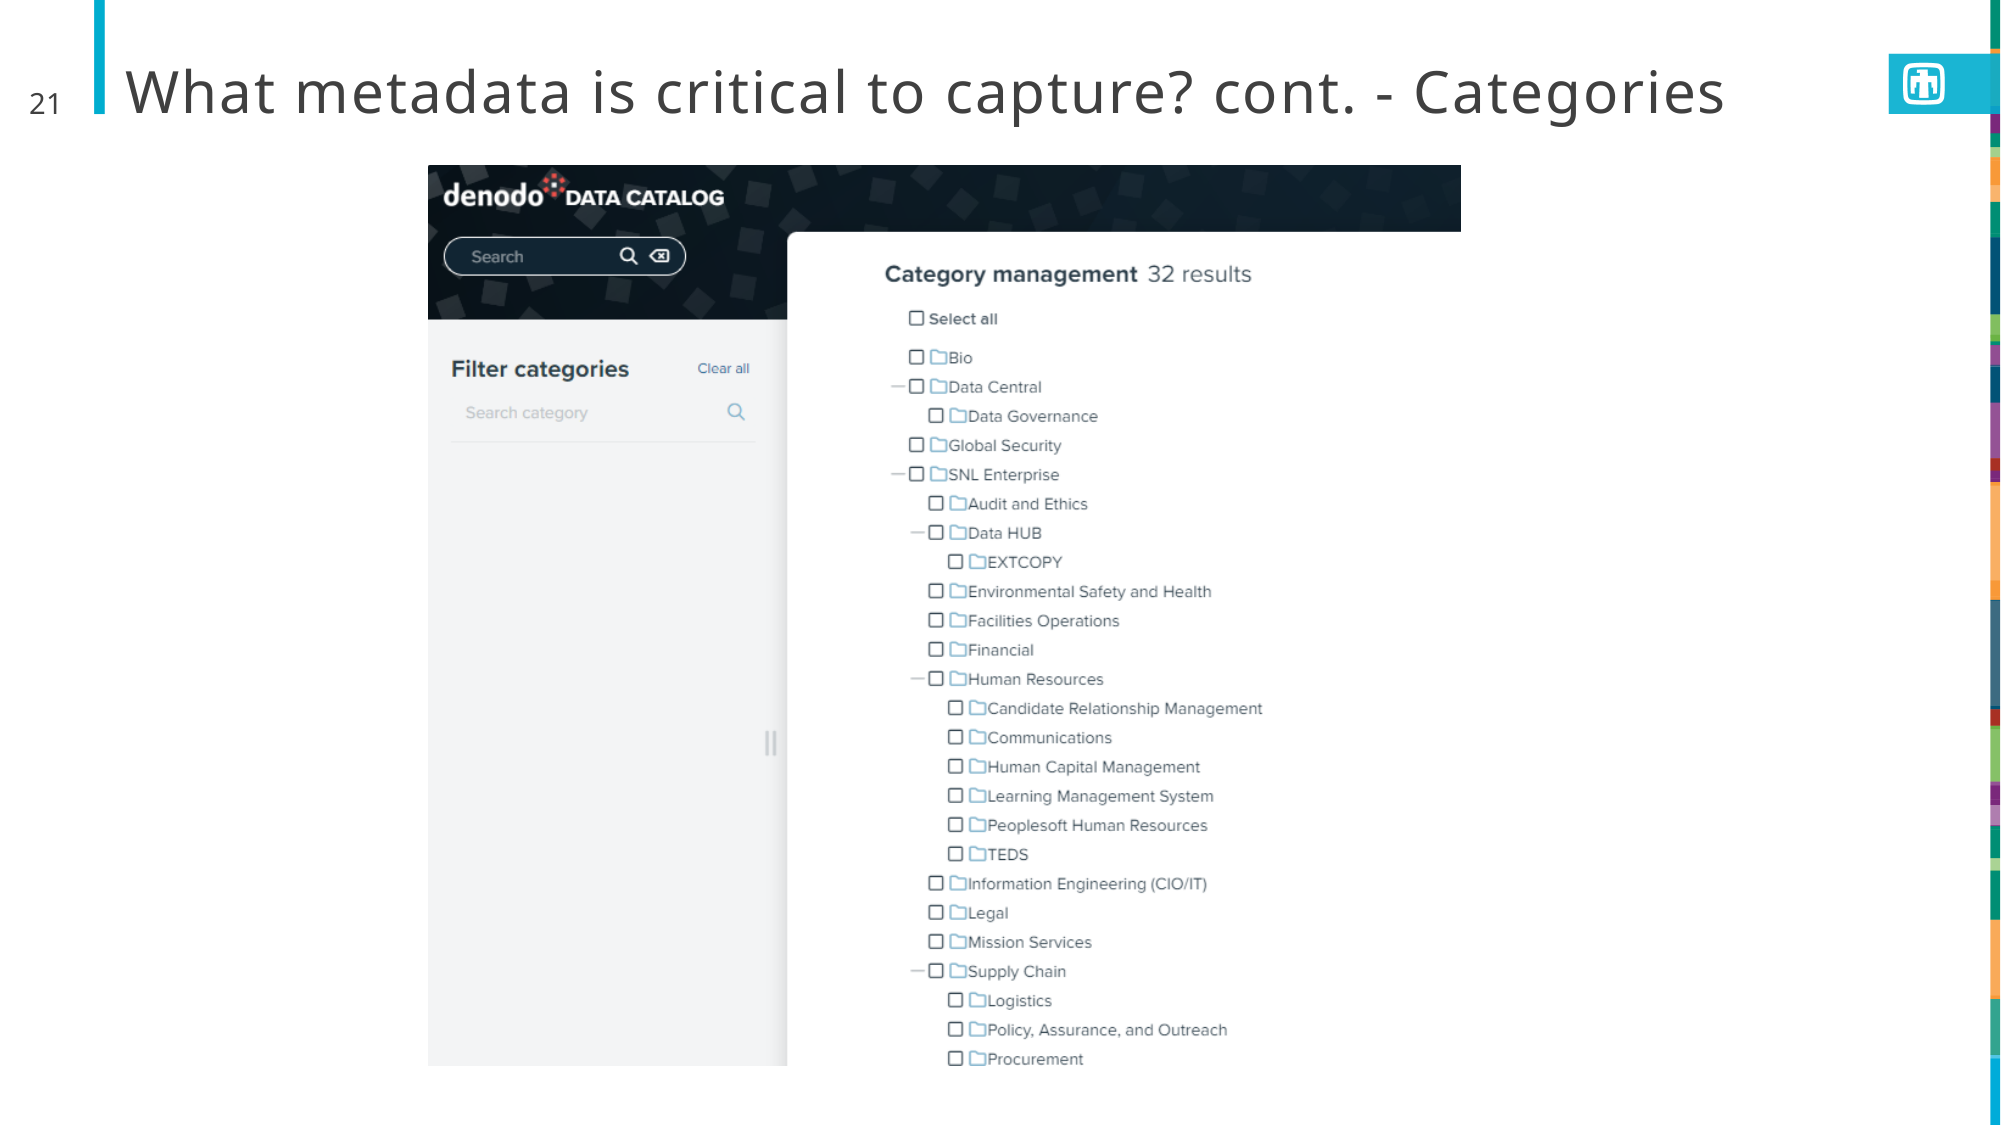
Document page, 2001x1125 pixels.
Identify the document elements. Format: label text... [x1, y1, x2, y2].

title What metadata is critical to capture? cont. - Categories [118, 58, 1838, 153]
picture [0, 0, 2001, 1125]
slide_number 21 [0, 58, 92, 153]
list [427, 164, 1461, 1067]
